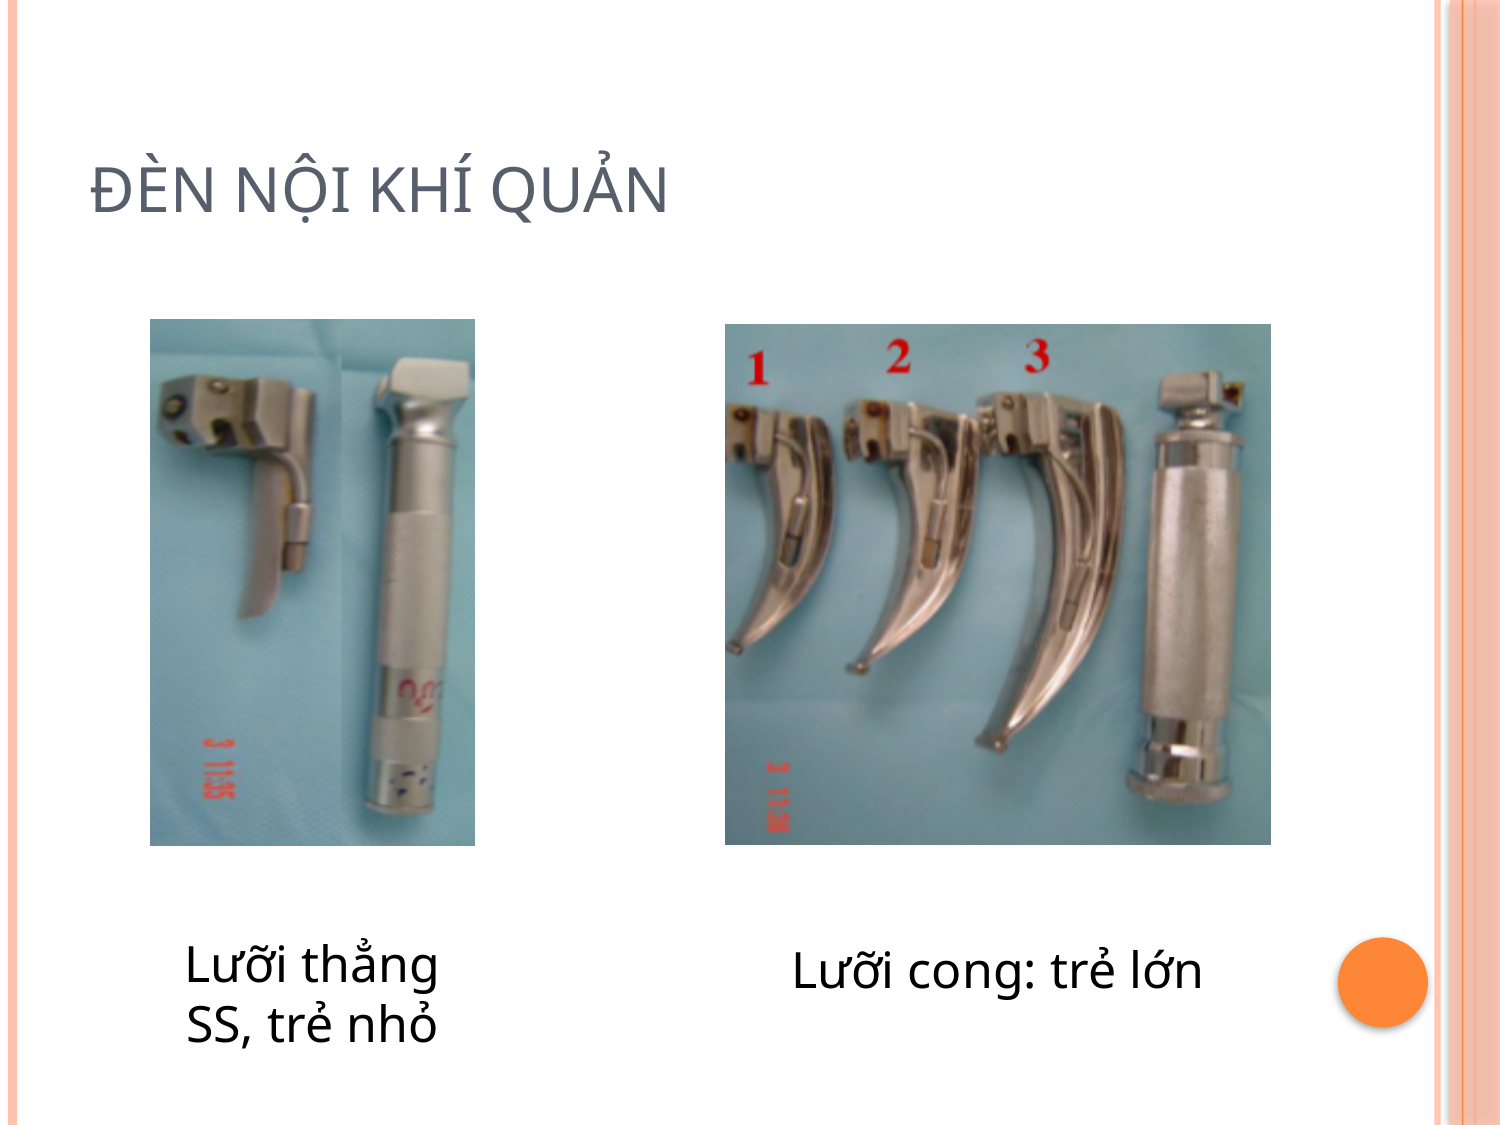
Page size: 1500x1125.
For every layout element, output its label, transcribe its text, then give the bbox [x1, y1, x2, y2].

text_box Lưỡi thẳng SS, trẻ nhỏ [137, 924, 488, 1060]
picture [724, 324, 1272, 845]
title đèn nội khí quản [75, 45, 1300, 233]
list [149, 318, 476, 847]
text_box Lưỡi cong: trẻ lớn [738, 931, 1258, 1006]
